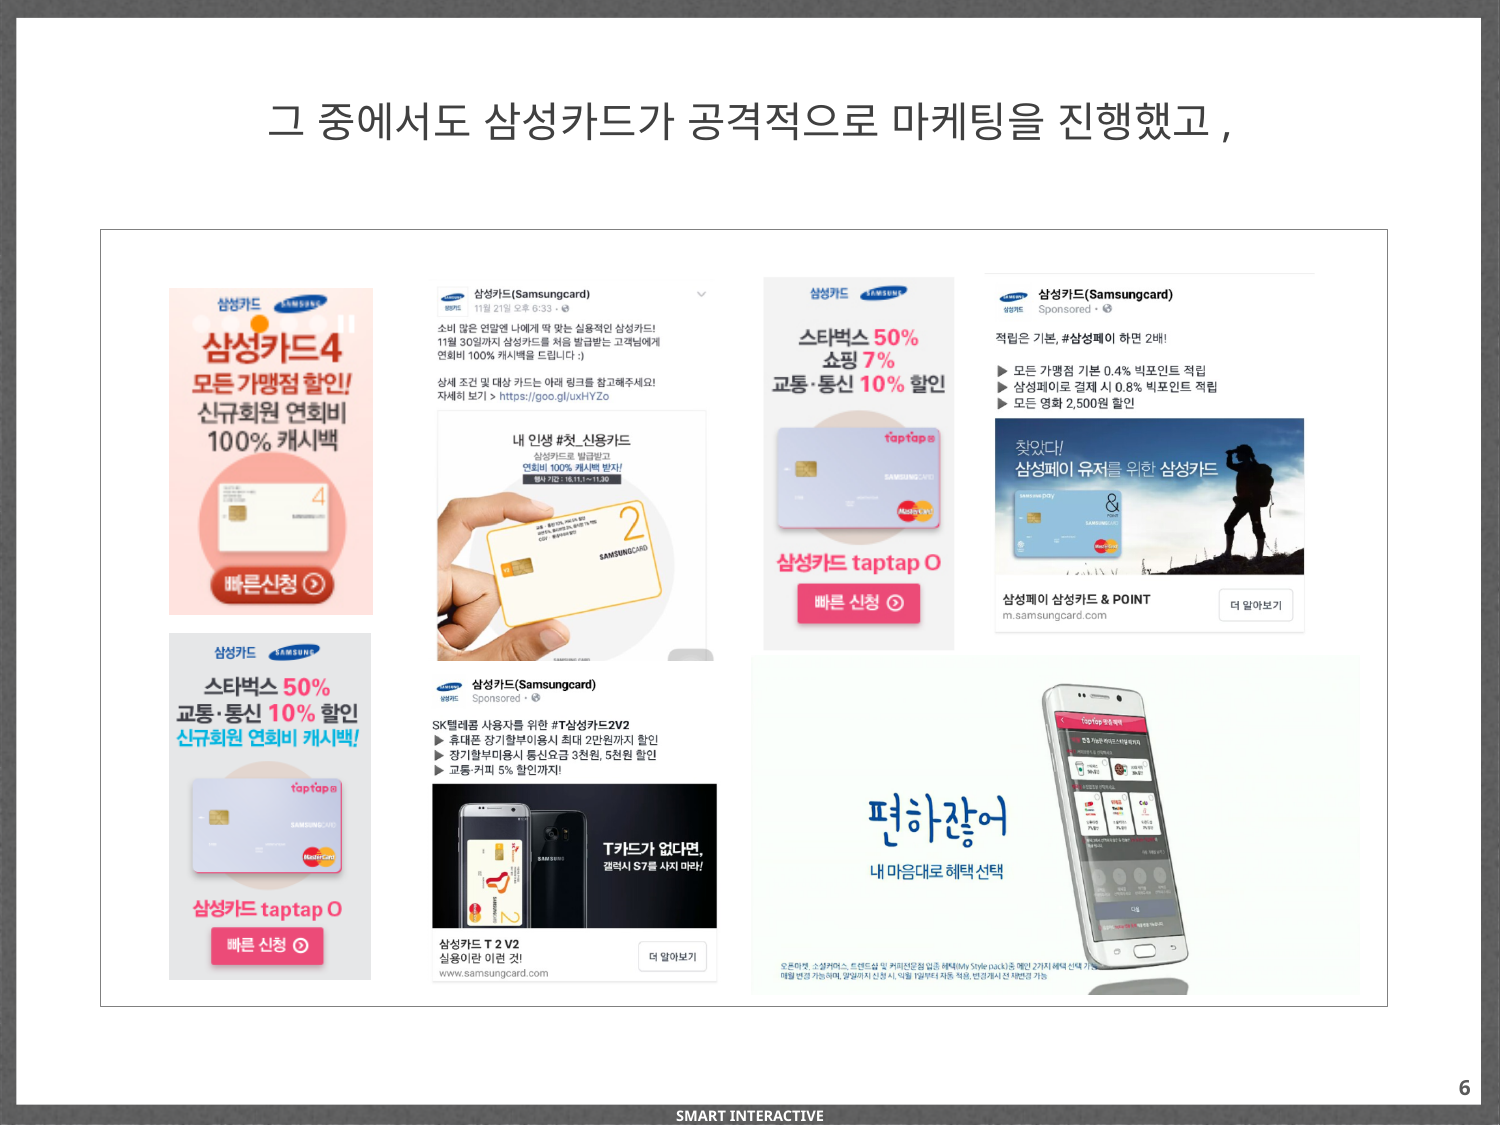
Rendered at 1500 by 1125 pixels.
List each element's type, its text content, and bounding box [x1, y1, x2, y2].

picture [984, 273, 1315, 638]
picture [421, 674, 727, 985]
picture [169, 288, 373, 615]
picture [751, 264, 1360, 995]
text_box 그 중에서도 삼성카드가 공격적으로 마케팅을 진행했고, [17, 88, 1483, 154]
picture [169, 633, 372, 981]
text_box [99, 228, 1390, 1009]
picture [428, 278, 716, 661]
